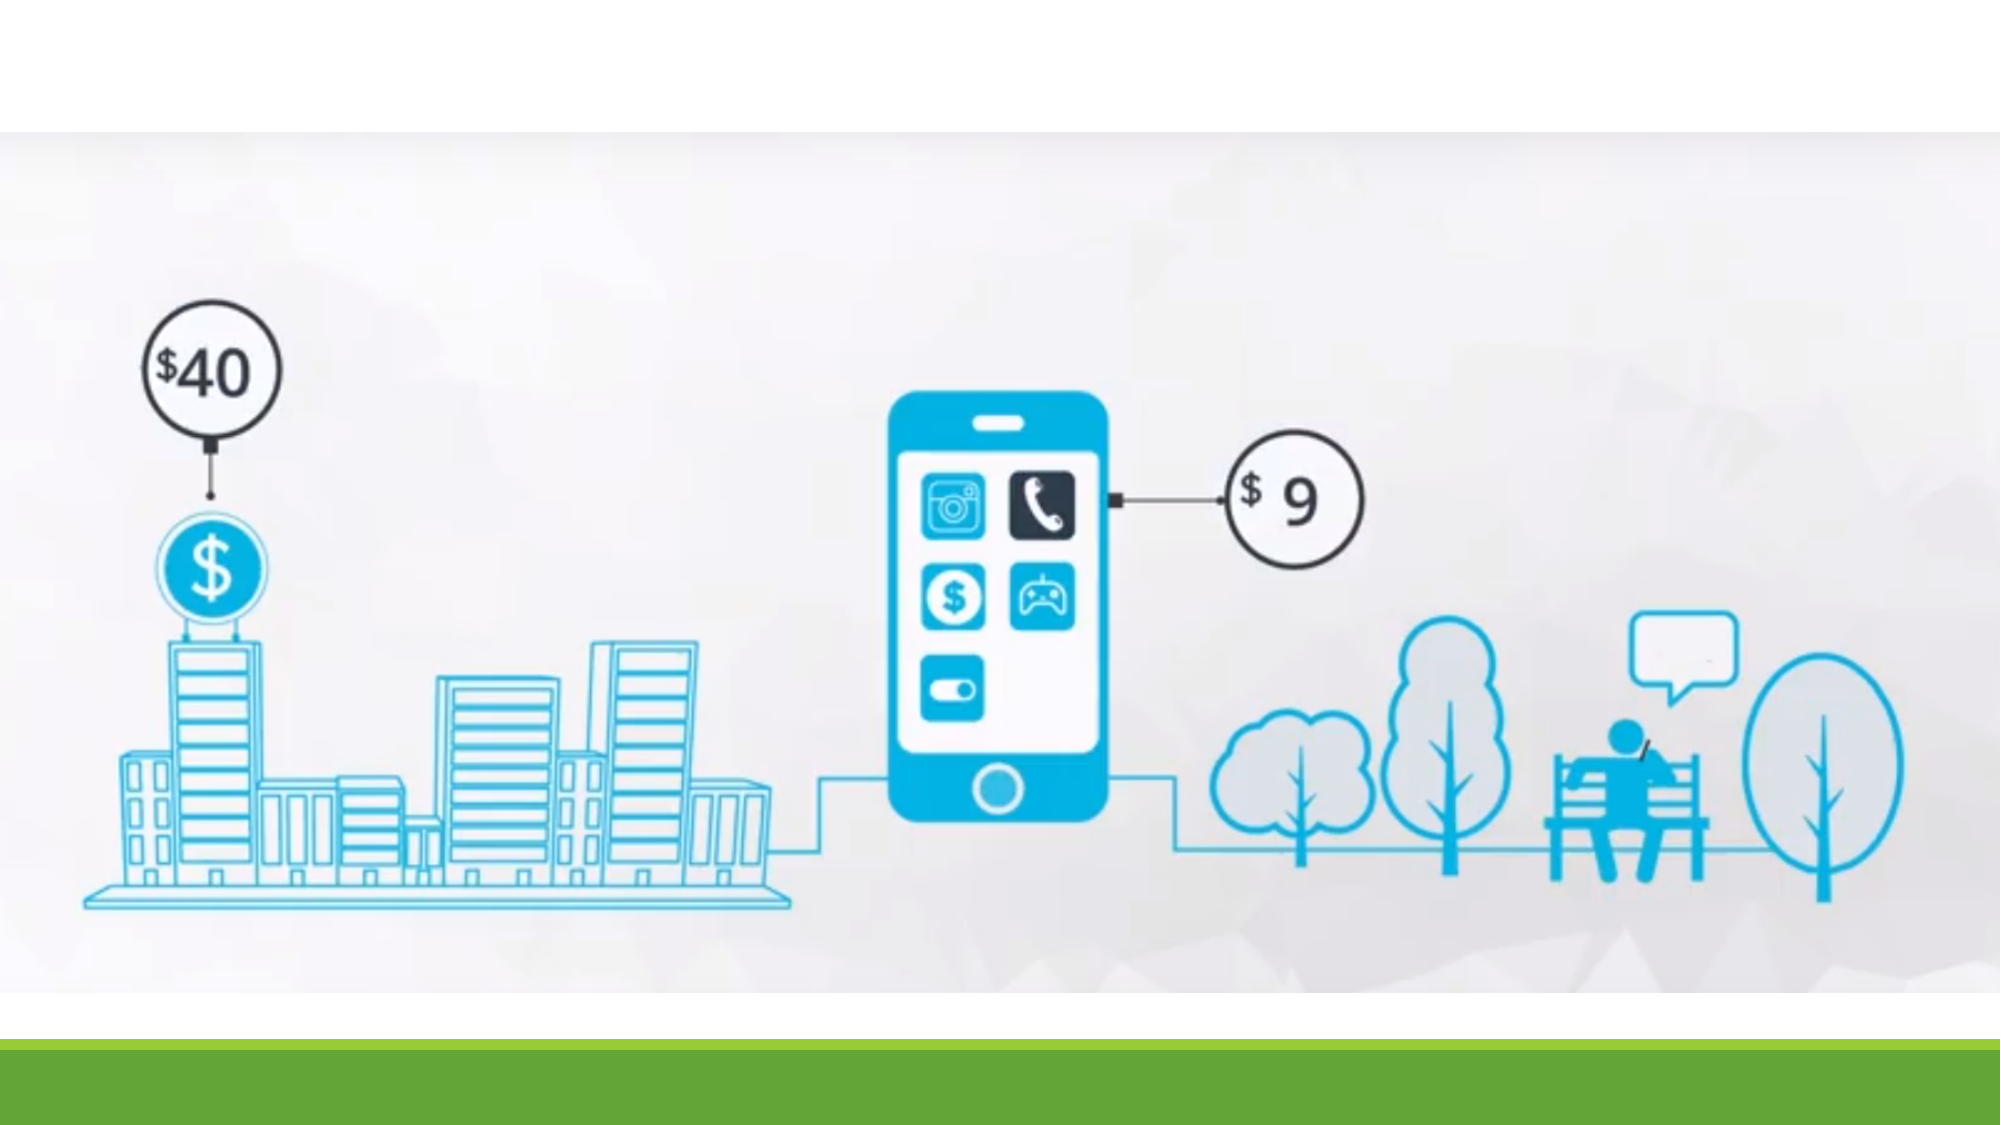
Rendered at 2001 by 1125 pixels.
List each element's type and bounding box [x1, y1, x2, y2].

picture [0, 132, 2000, 993]
